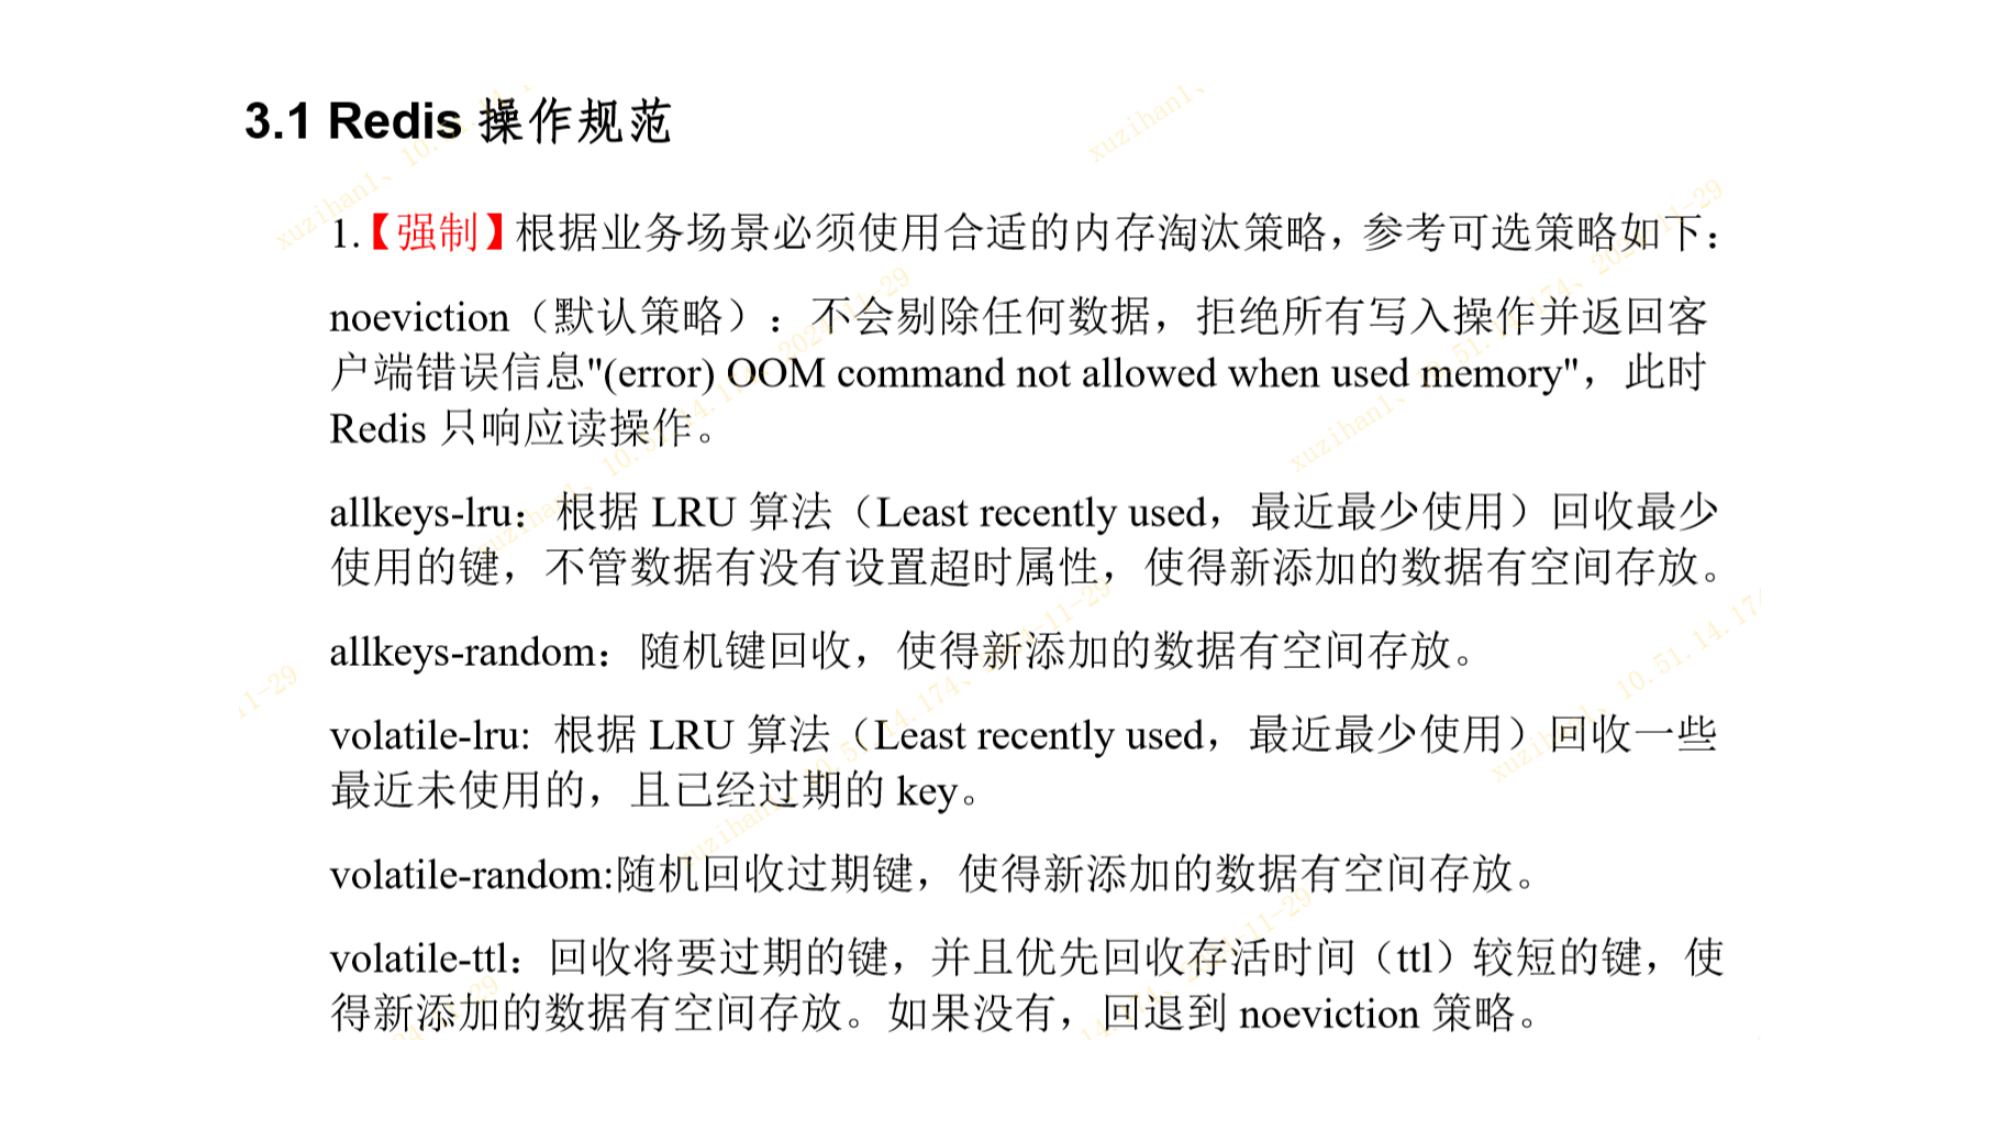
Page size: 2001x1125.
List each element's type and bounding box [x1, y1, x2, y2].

list [239, 85, 1761, 1040]
